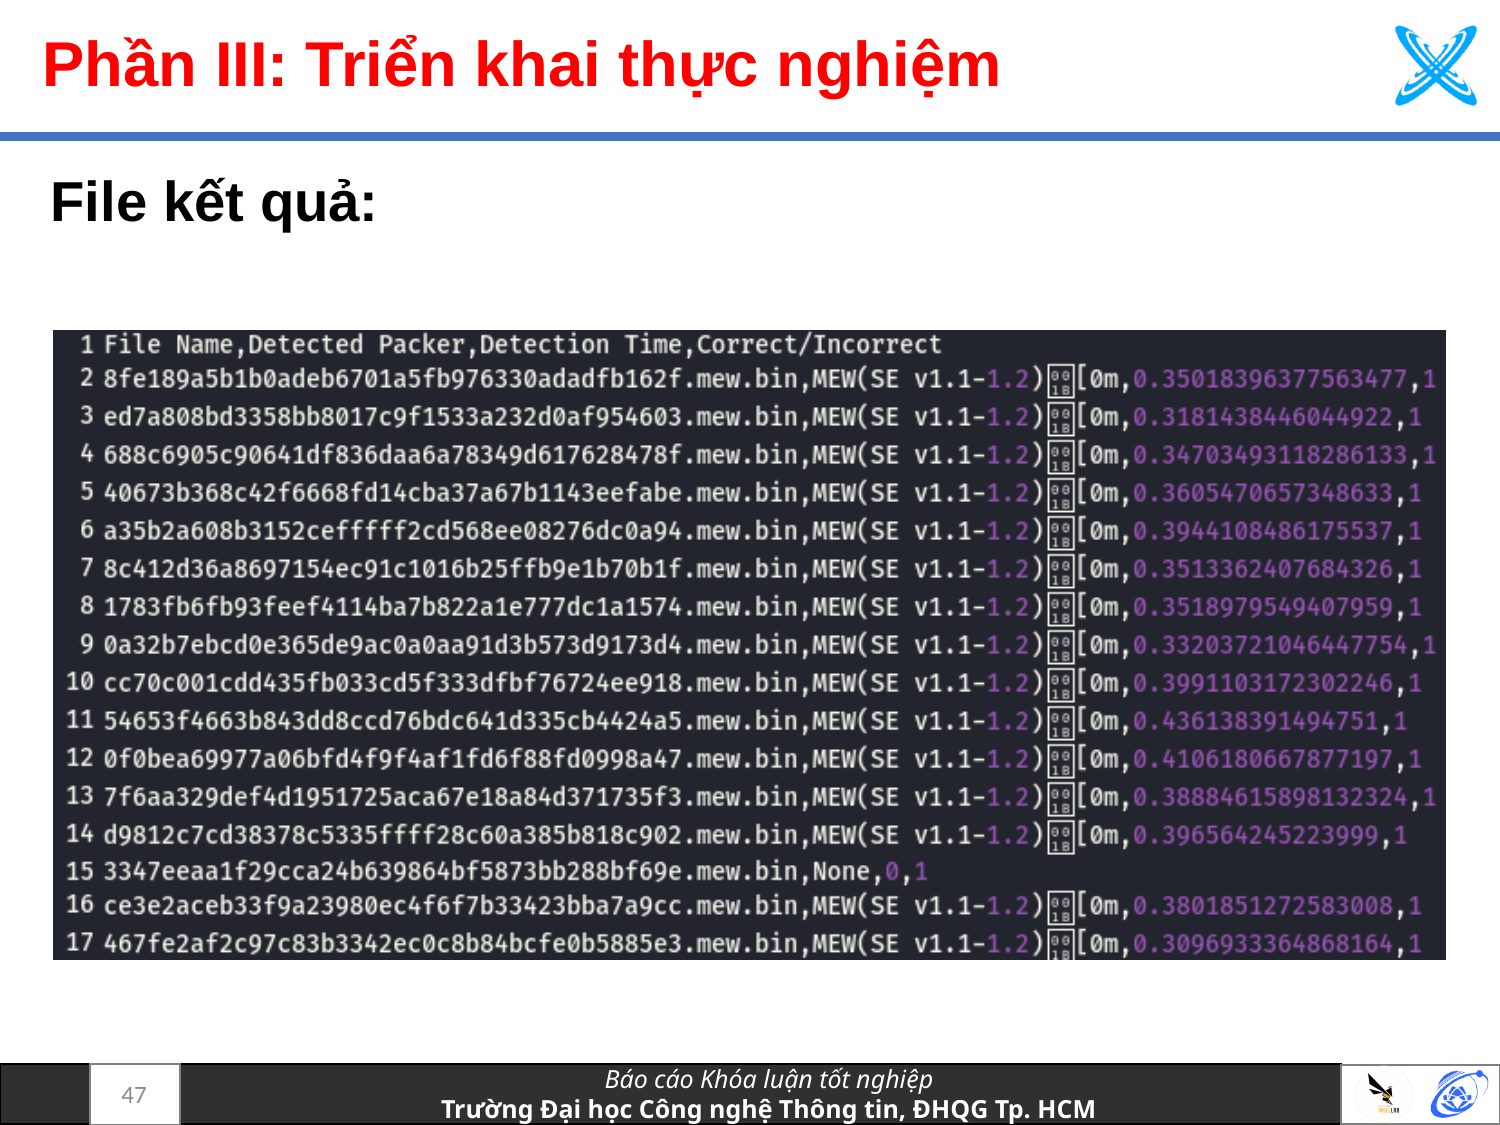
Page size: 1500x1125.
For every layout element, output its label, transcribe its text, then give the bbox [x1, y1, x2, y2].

picture [1426, 1053, 1495, 1125]
picture [1377, 5, 1493, 125]
picture [53, 330, 1446, 960]
picture [1352, 1062, 1416, 1125]
slide_number 47 [95, 1063, 162, 1124]
list File kết quả: [35, 165, 1446, 1034]
title Phần III: Triển khai thực nghiệm [27, 23, 1376, 108]
